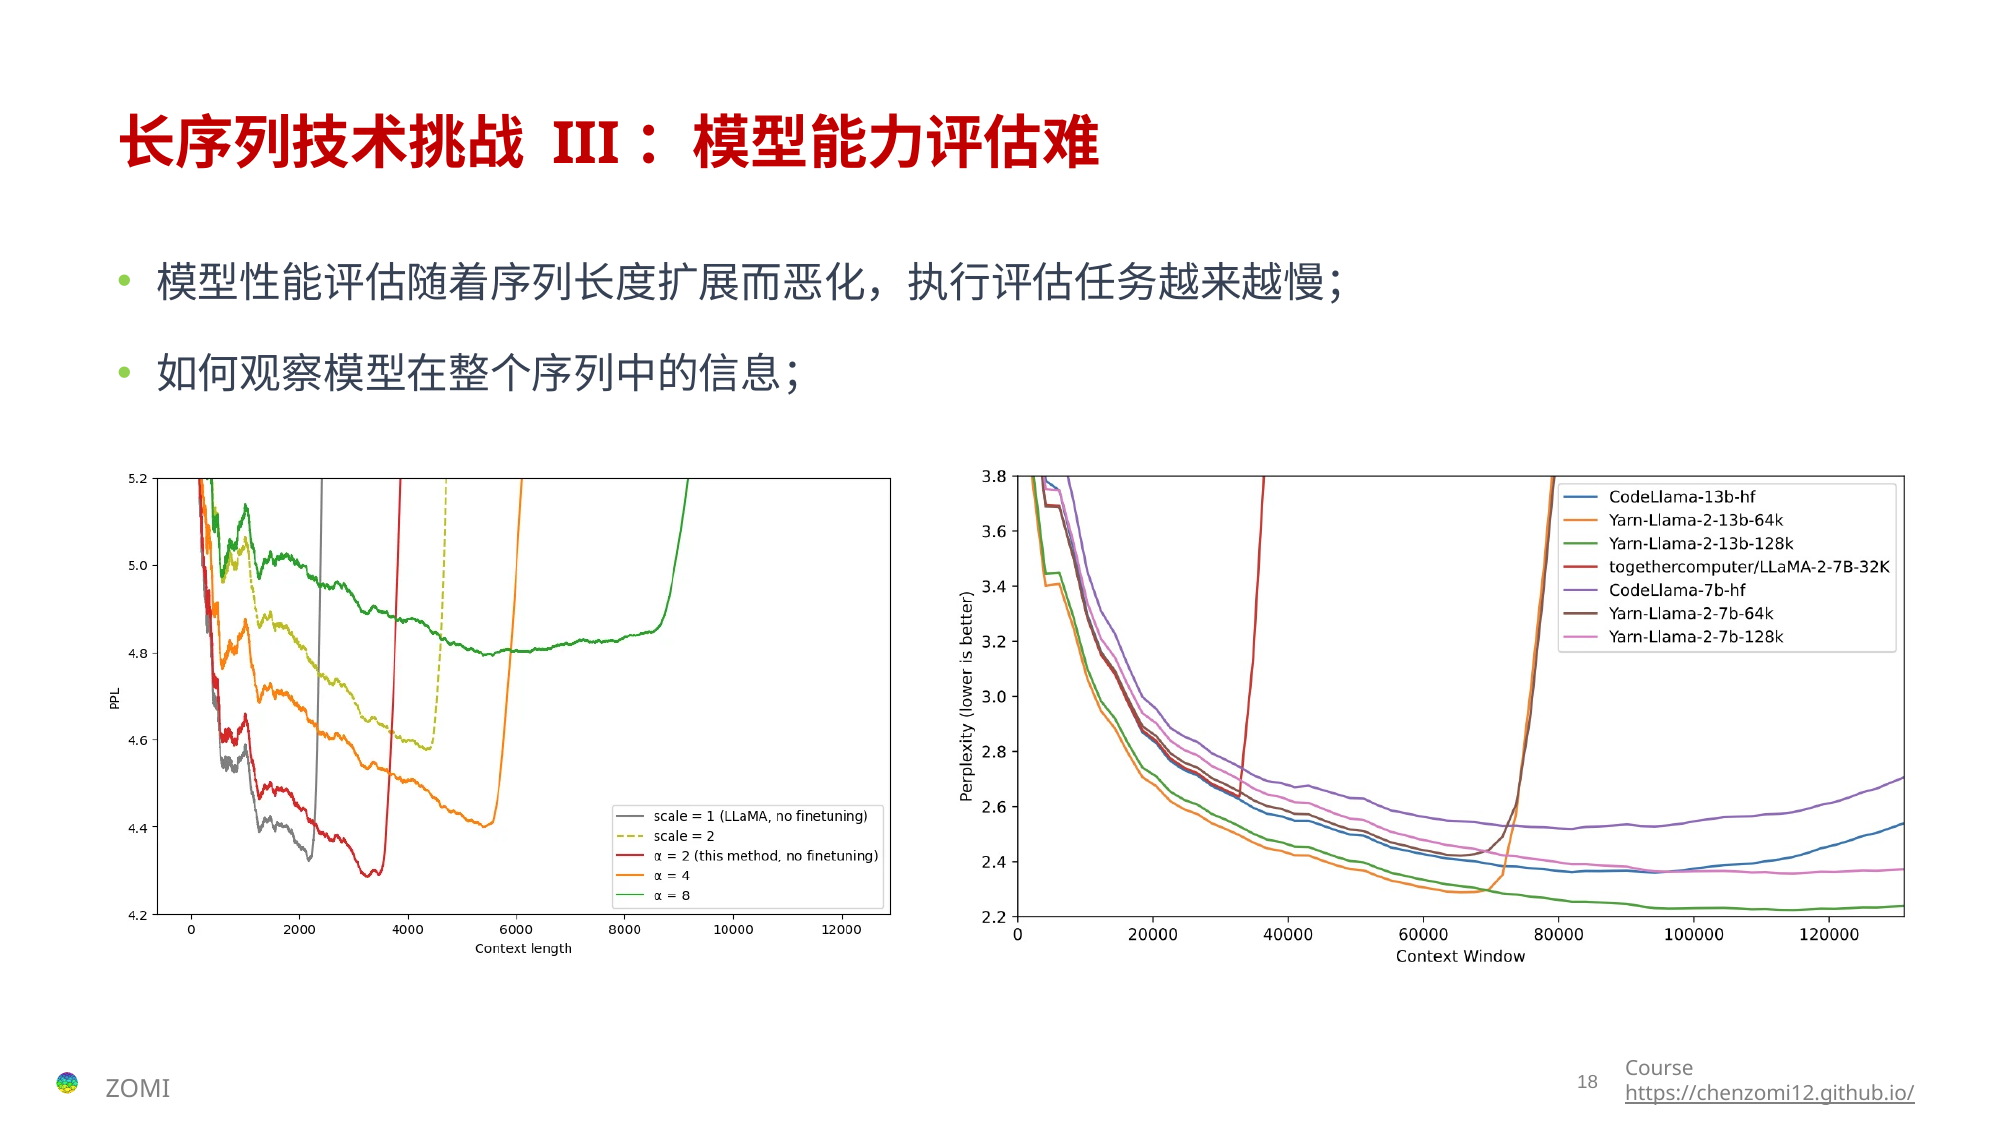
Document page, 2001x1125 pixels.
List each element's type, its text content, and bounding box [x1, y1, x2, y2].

title 长序列技术挑战 III：模型能力评估难 [102, 91, 1901, 189]
picture [951, 463, 1918, 969]
picture [57, 1073, 77, 1093]
list 模型性能评估随着序列长度扩展而恶化，执行评估任务越来越慢； 如何观察模型在整个序列中的信息； [102, 223, 1901, 1043]
picture [99, 463, 899, 964]
